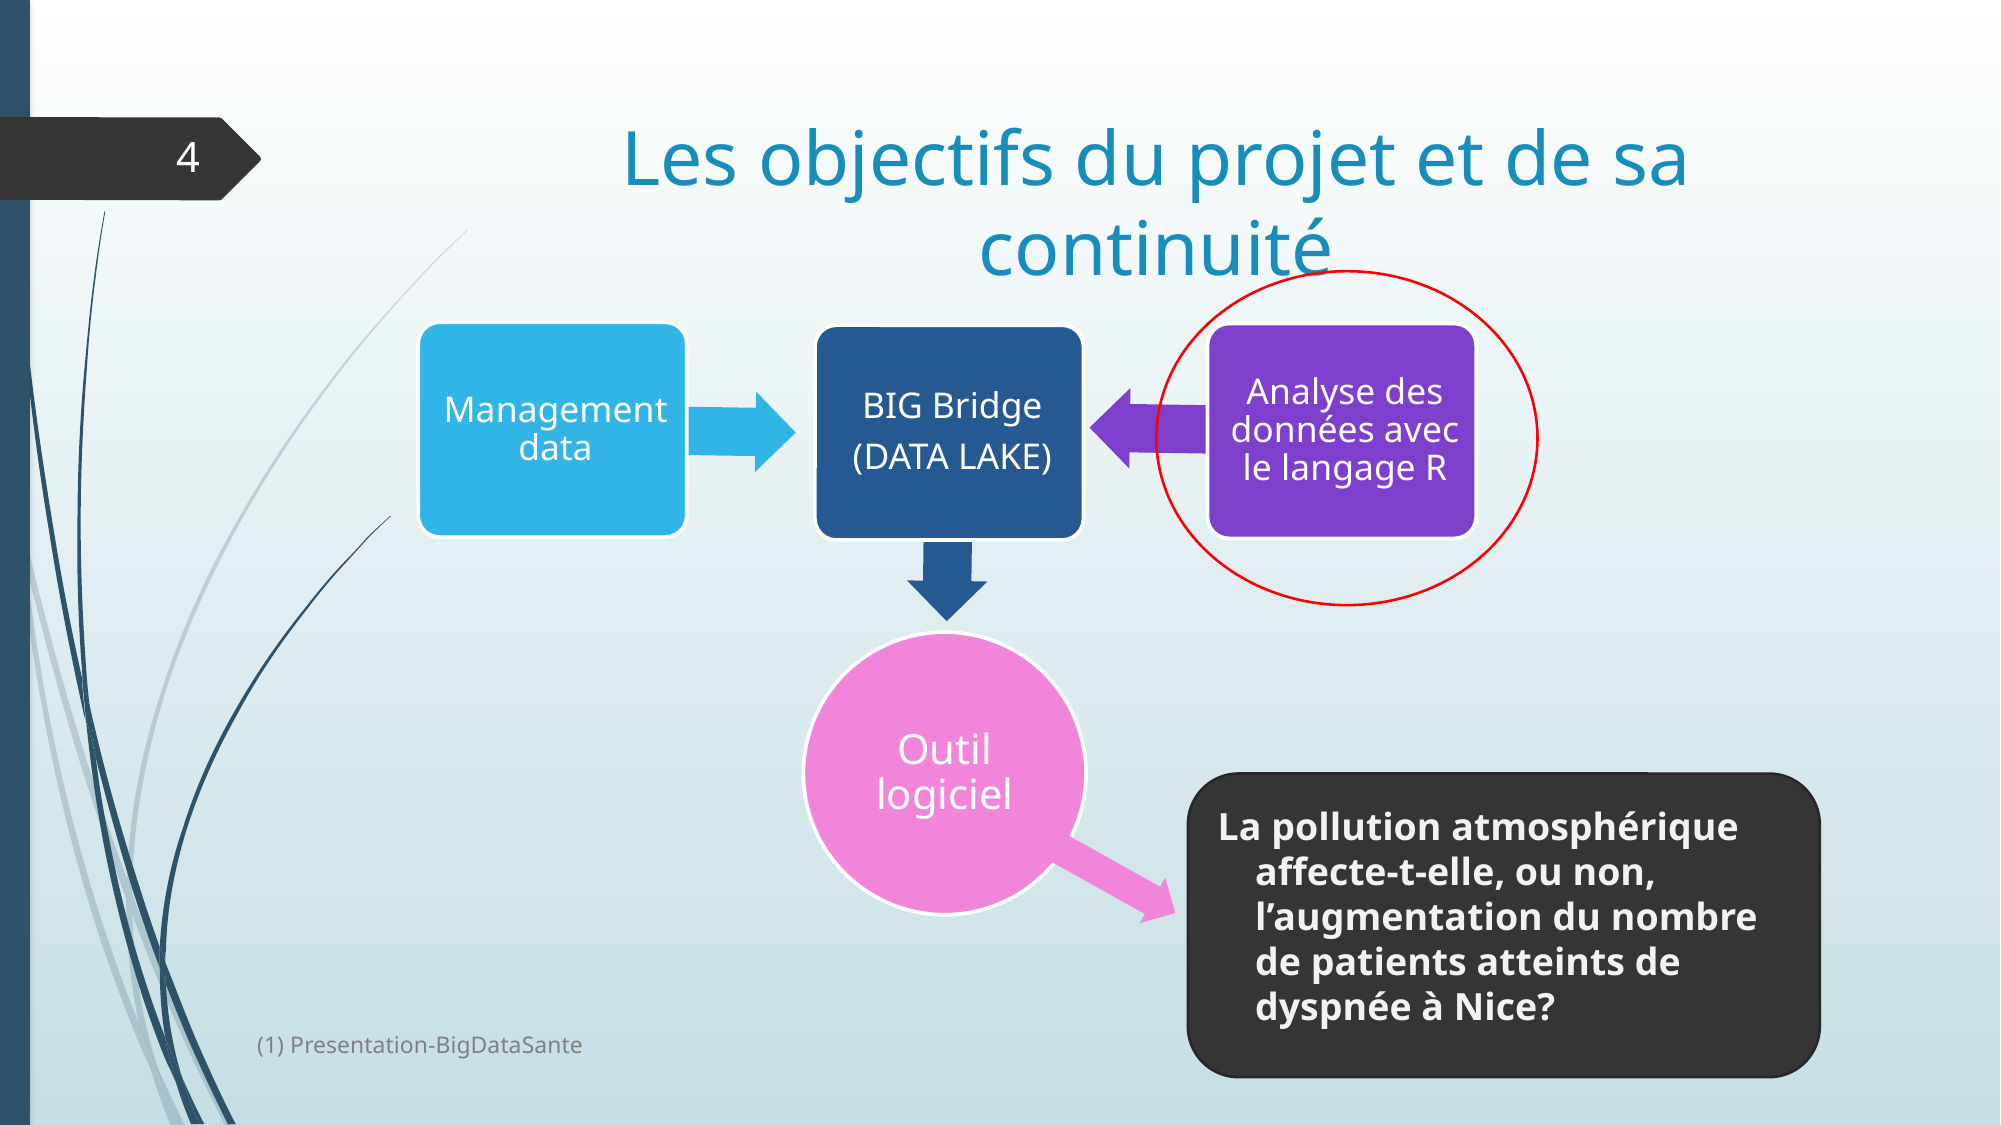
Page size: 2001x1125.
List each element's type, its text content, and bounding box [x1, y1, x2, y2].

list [225, 294, 1689, 916]
title Les objectifs du projet et de sa continuité [425, 102, 1888, 313]
text_box (1) Presentation-BigDataSante [242, 1023, 773, 1066]
text_box La pollution atmosphérique affecte-t-elle, ou non, l’augmentation du nombre de patients atteints de dyspnée à Nice? [1186, 772, 1822, 1079]
slide_number 4 [87, 129, 216, 190]
text_box [1247, 269, 1446, 294]
